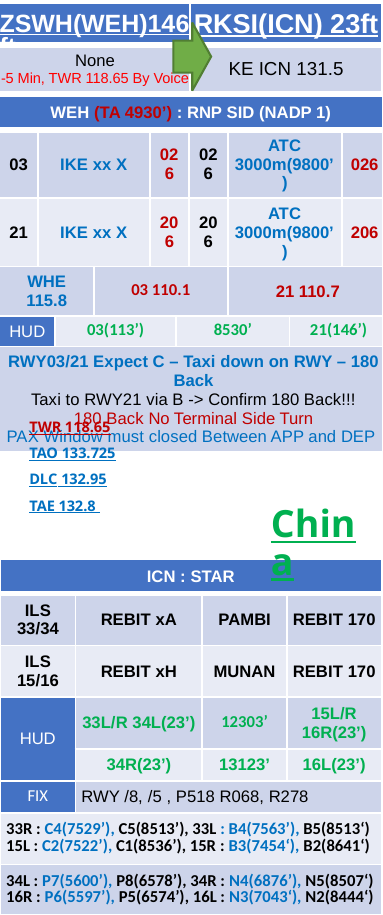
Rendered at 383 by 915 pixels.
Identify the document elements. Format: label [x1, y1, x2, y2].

table_cell [56, 317, 175, 346]
table_cell [1, 646, 75, 696]
table_cell [290, 317, 382, 346]
table_cell [0, 267, 93, 315]
table_cell [76, 646, 201, 696]
table_cell [229, 133, 341, 197]
table_cell [1, 596, 75, 645]
table_header [191, 4, 381, 42]
table_header [0, 97, 382, 127]
table_cell [288, 646, 381, 696]
table_cell [288, 698, 381, 748]
table_cell [229, 199, 341, 266]
table_cell [39, 133, 149, 197]
table_cell [343, 133, 382, 197]
table_cell [203, 646, 286, 696]
text_box [173, 22, 212, 91]
table_cell [1, 782, 75, 812]
table_cell [1, 814, 381, 864]
table_cell [151, 133, 188, 197]
table_cell [76, 750, 201, 780]
table_cell [0, 347, 382, 451]
table_cell [193, 48, 381, 91]
table_cell [0, 317, 54, 346]
text_box [270, 500, 377, 552]
table_cell [190, 133, 227, 197]
table_cell [343, 199, 382, 266]
table_cell [95, 267, 227, 315]
table_cell [203, 698, 286, 748]
text_box [14, 403, 131, 546]
table_cell [288, 750, 381, 780]
table_cell [190, 199, 227, 266]
table_header [1, 560, 381, 591]
table_cell [177, 317, 289, 346]
table_cell [288, 596, 381, 645]
table_cell [1, 698, 75, 780]
table_cell [39, 199, 149, 266]
table_cell [203, 596, 286, 645]
table_header [0, 4, 189, 42]
table_cell [76, 596, 201, 645]
table_cell [0, 199, 37, 266]
table_cell [76, 782, 381, 812]
table_cell [76, 698, 201, 748]
table_cell [151, 199, 188, 266]
table_cell [1, 865, 381, 914]
table_cell [0, 133, 37, 197]
table_cell [0, 48, 189, 91]
table_cell [203, 750, 286, 780]
table_cell [229, 267, 382, 315]
